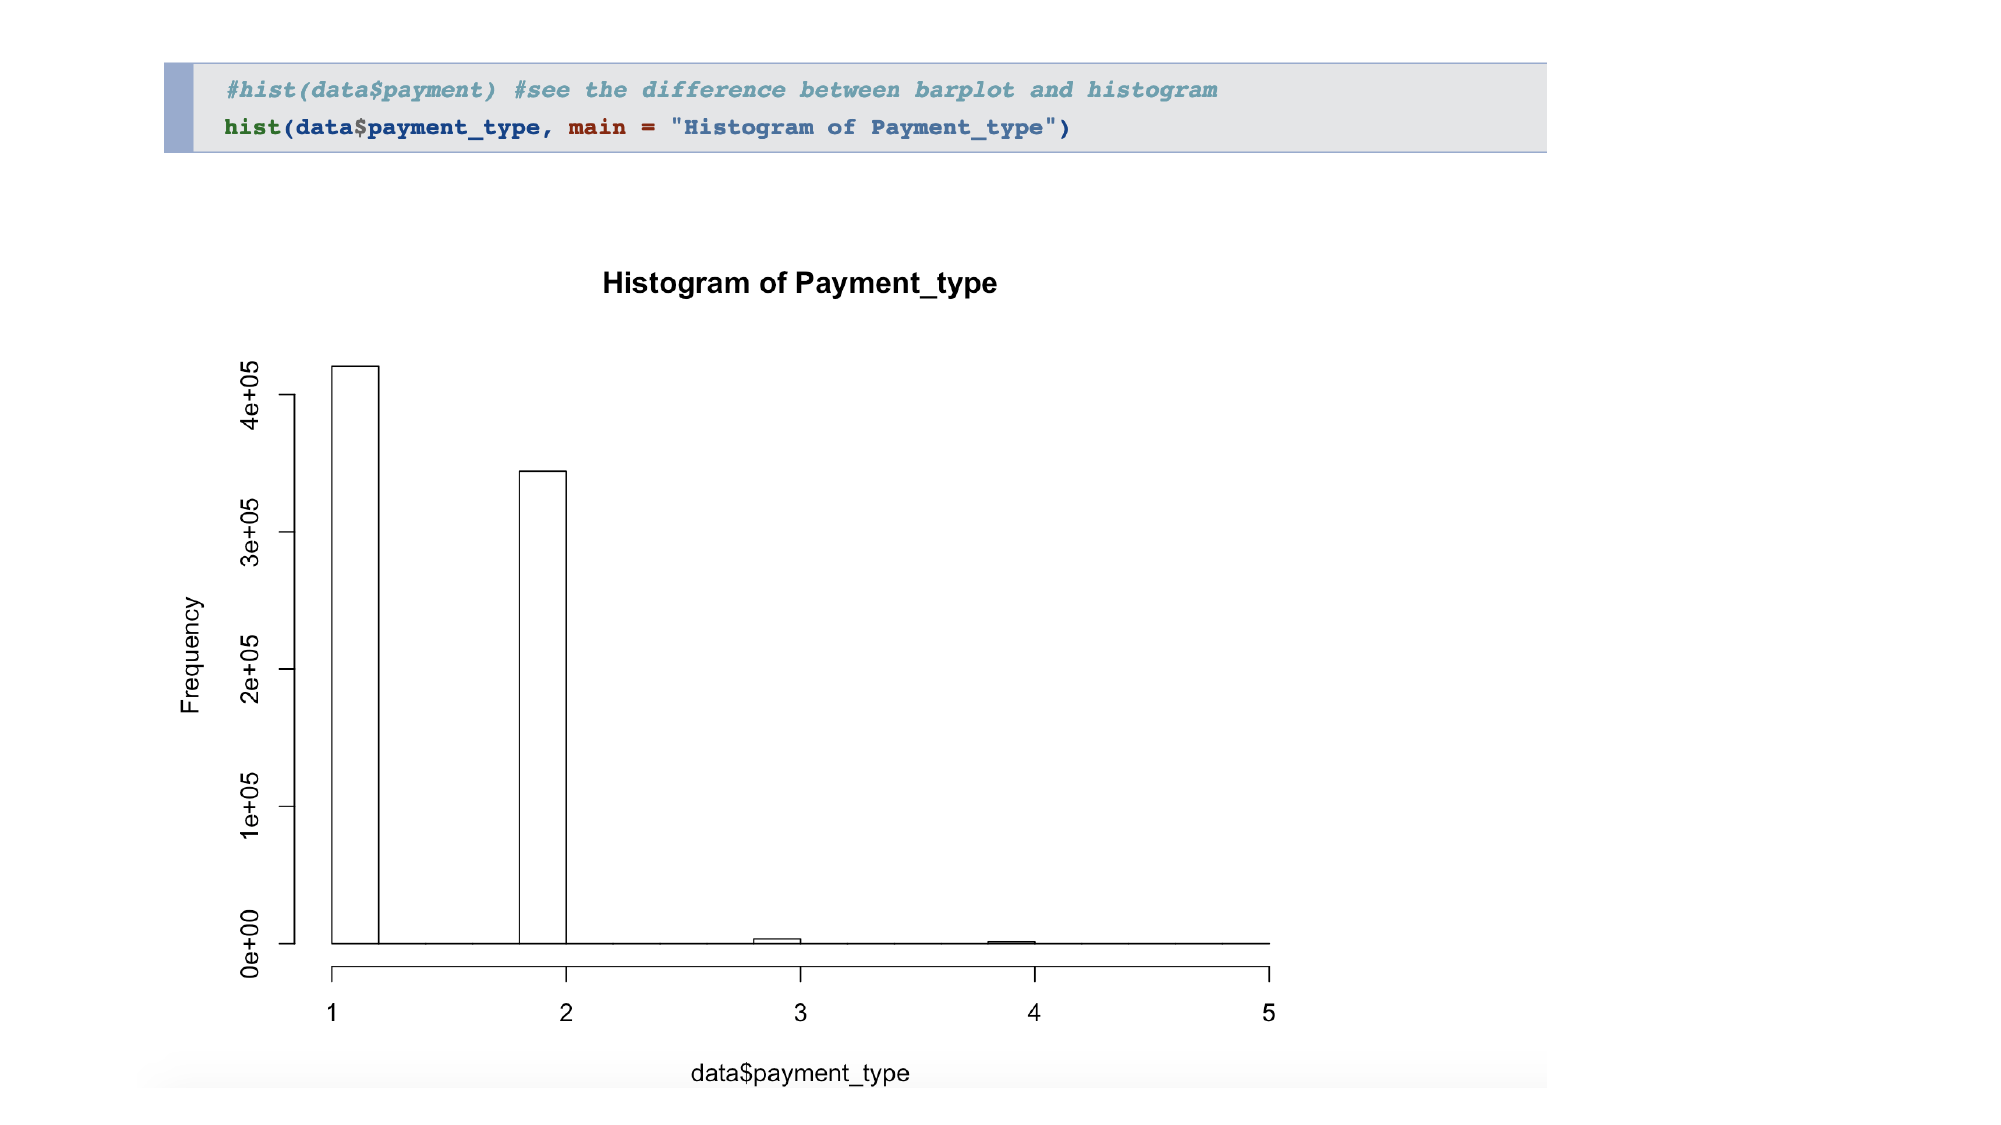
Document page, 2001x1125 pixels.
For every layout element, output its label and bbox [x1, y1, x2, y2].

list [137, 59, 1547, 1088]
